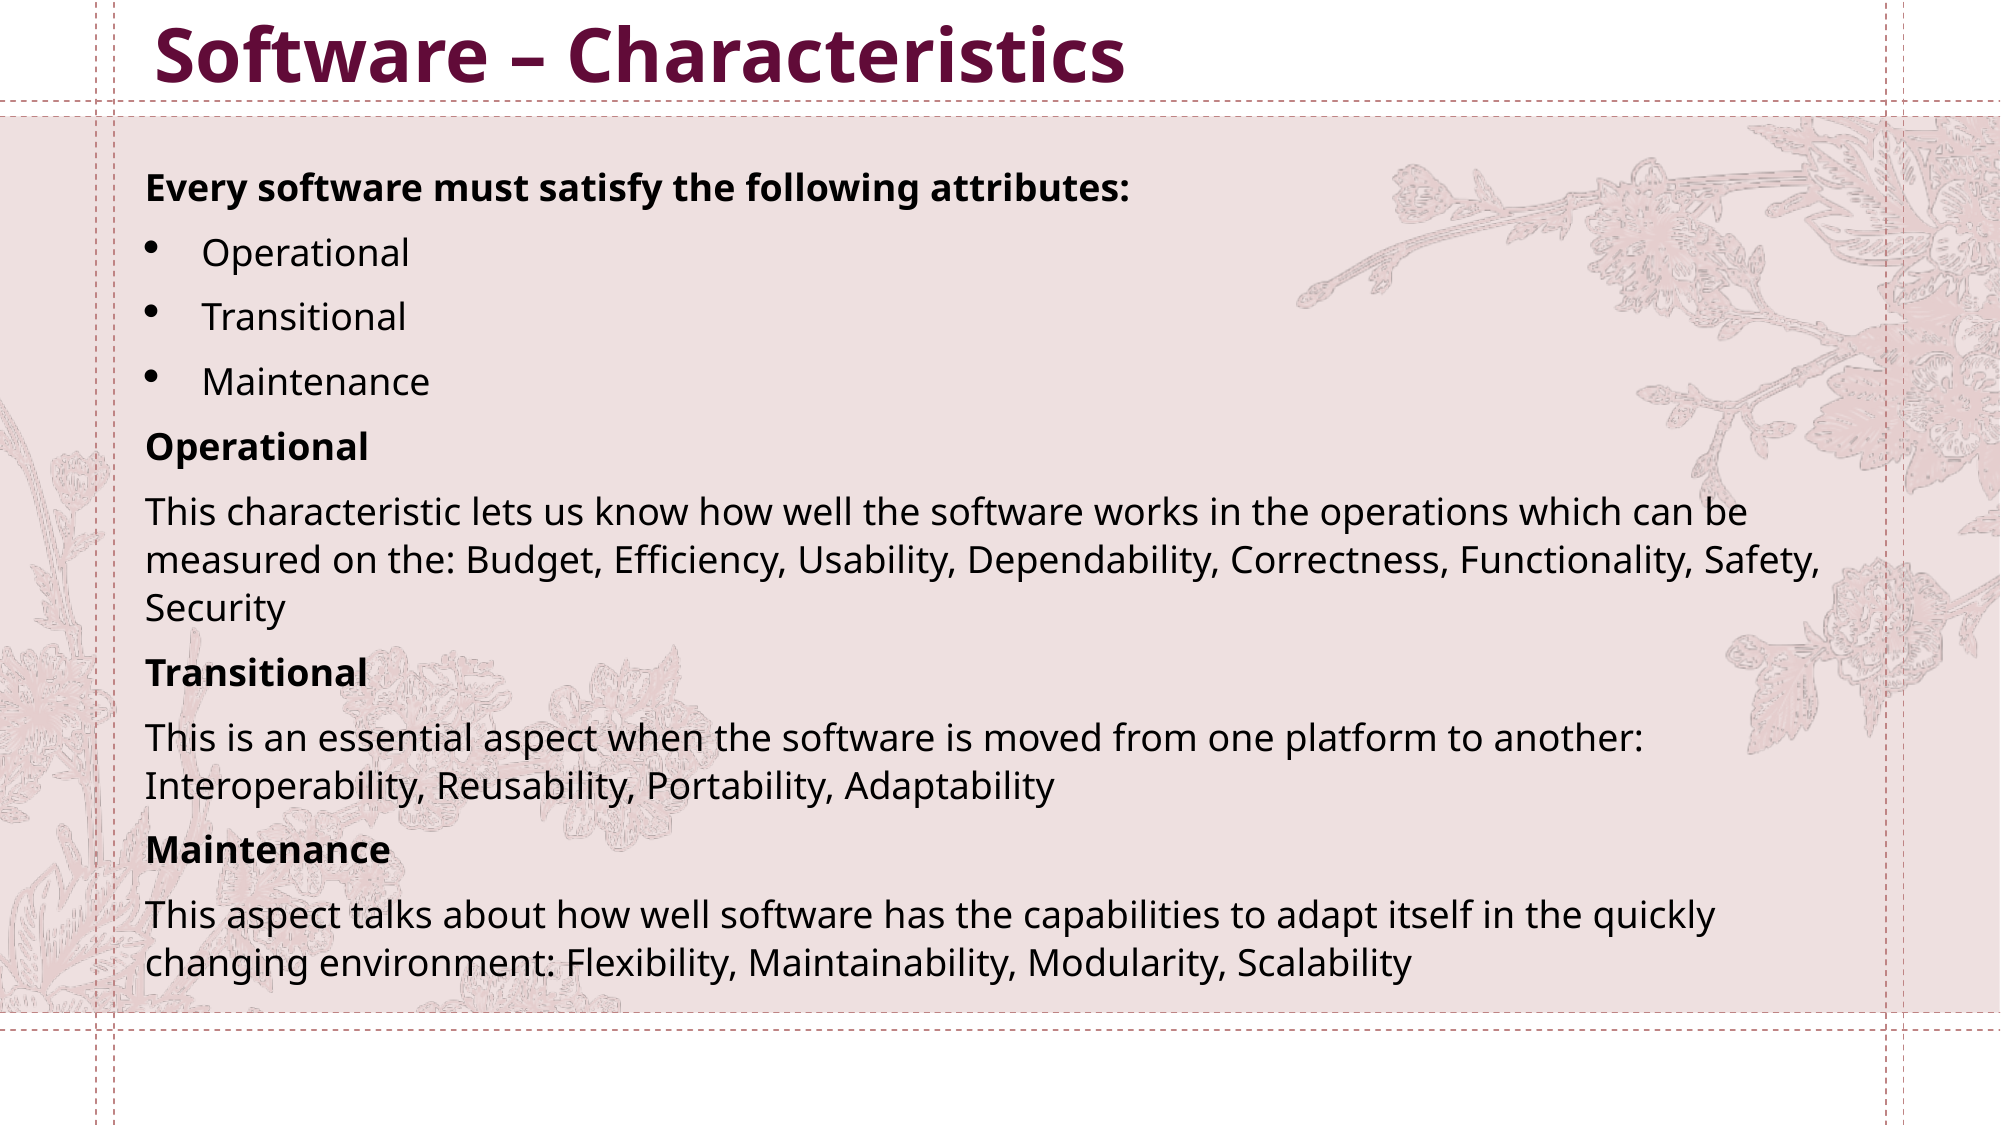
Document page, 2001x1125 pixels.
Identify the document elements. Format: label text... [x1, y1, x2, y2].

text_box Software – Characteristics [139, 0, 1575, 105]
picture [0, 297, 778, 1013]
text_box Every software must satisfy the following attributes: Operational Transitional Maintenance Operational This characteristic lets us know how well the software works in the operations which can be measured on the: Budget, Efficiency, Usability, Dependability, Correctness, Functionality, Safety, Security Transitional This is an essential aspect when the software is moved from one platform to another: Interoperability, Reusability, Portability, Adaptability Maintenance This aspect talks about how well software has the capabilities to adapt itself in the quickly changing environment: Flexibility, Maintainability, Modularity, Scalability [130, 153, 1896, 992]
picture [1240, 116, 2000, 873]
